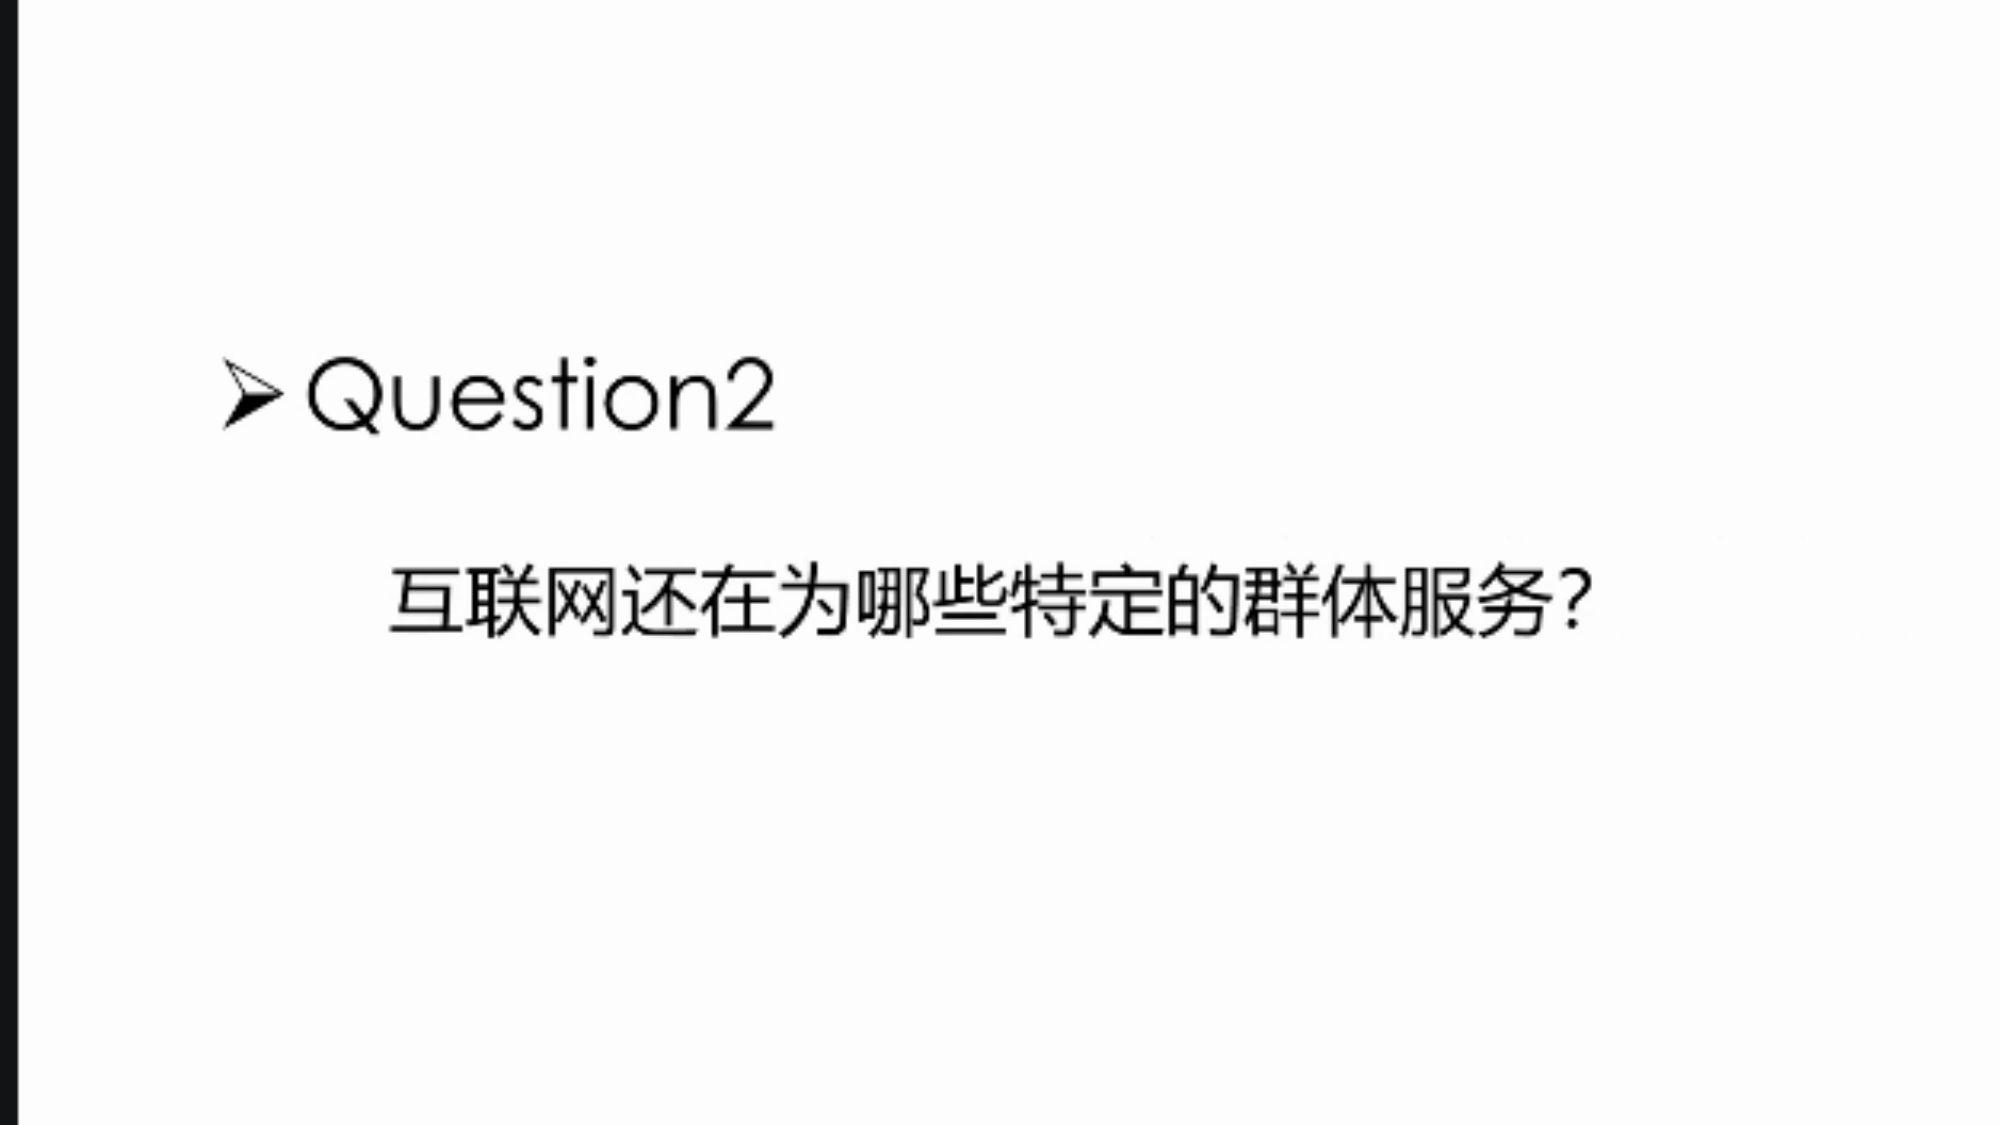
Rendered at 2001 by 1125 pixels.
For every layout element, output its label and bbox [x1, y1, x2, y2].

list [0, 0, 2000, 1125]
